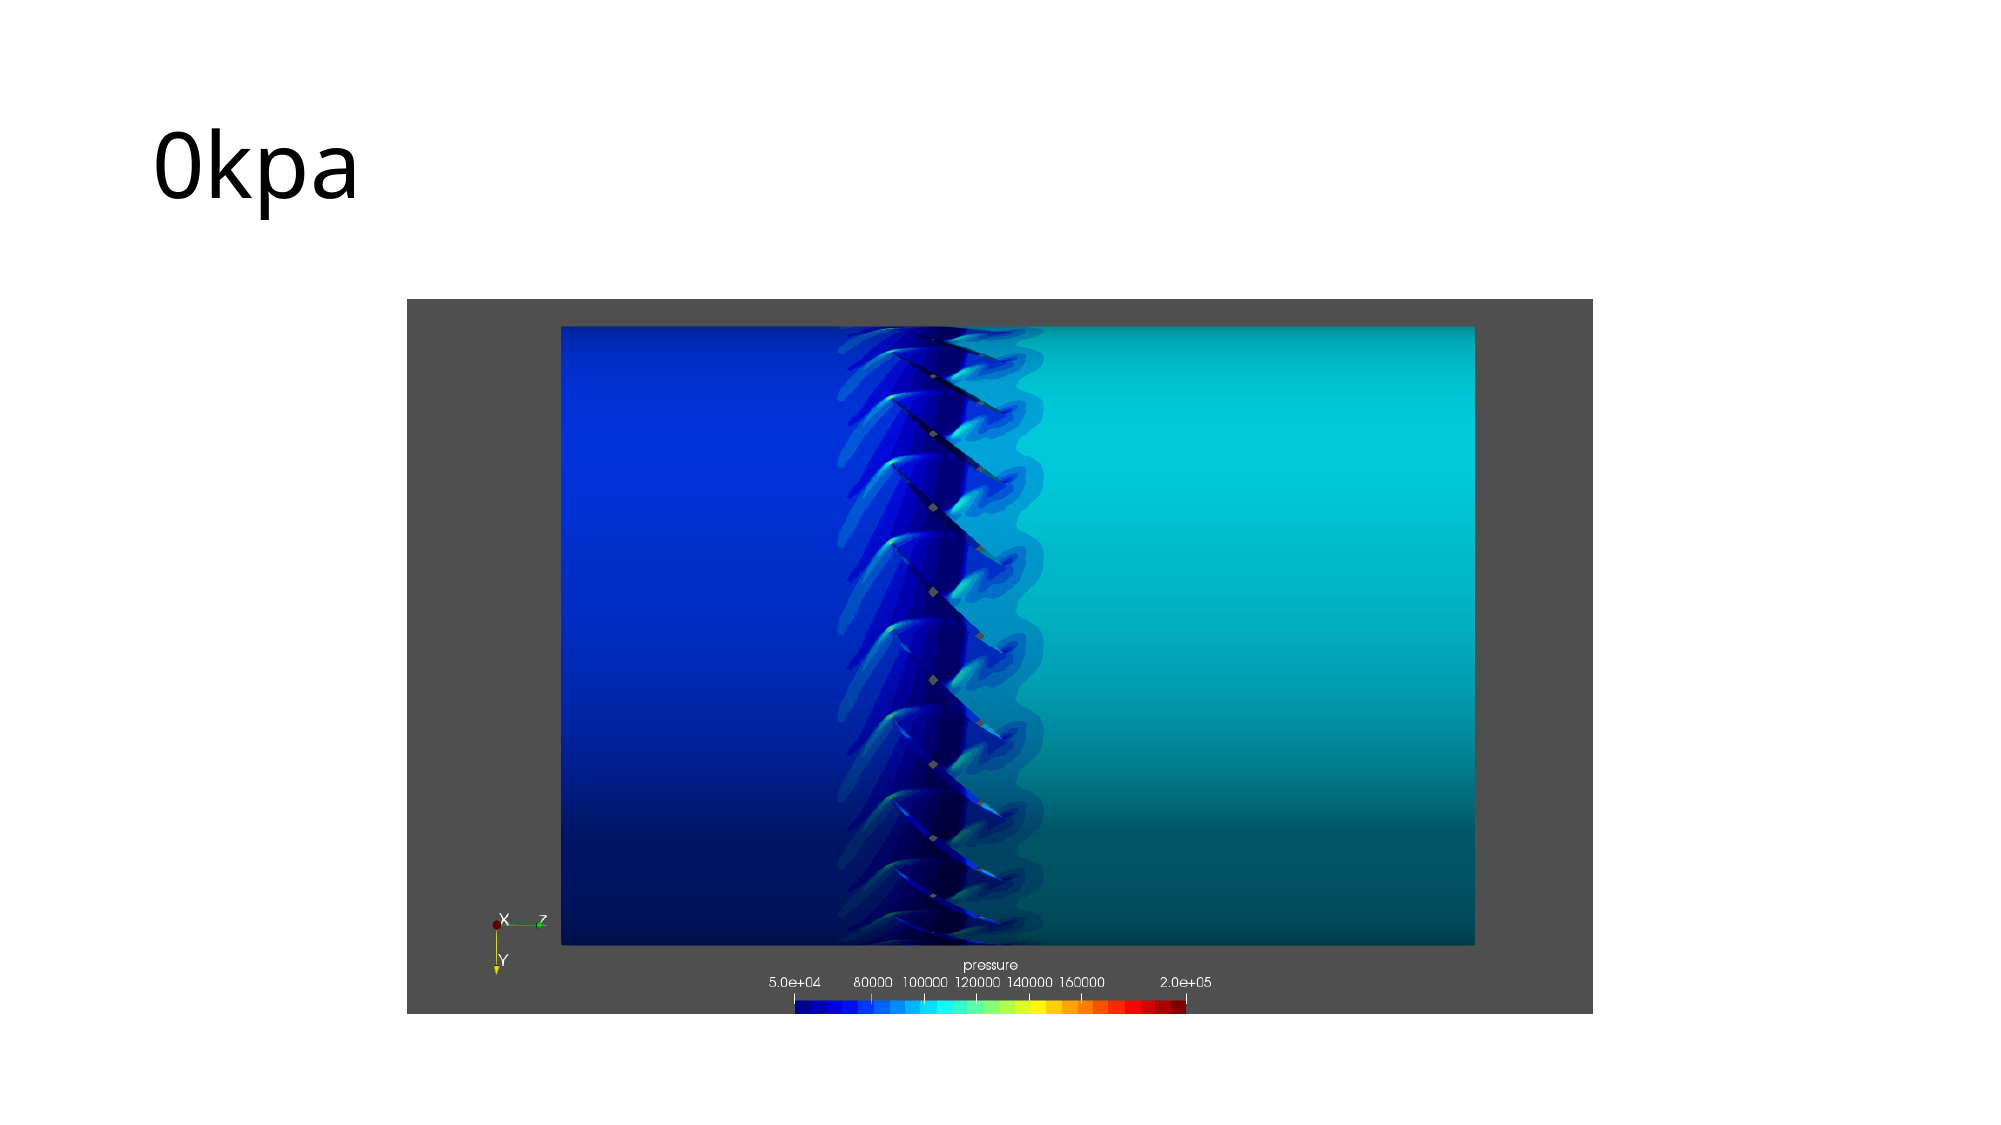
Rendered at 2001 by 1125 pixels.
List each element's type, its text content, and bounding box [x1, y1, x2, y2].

title 0kpa [137, 59, 1863, 278]
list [407, 299, 1593, 1014]
